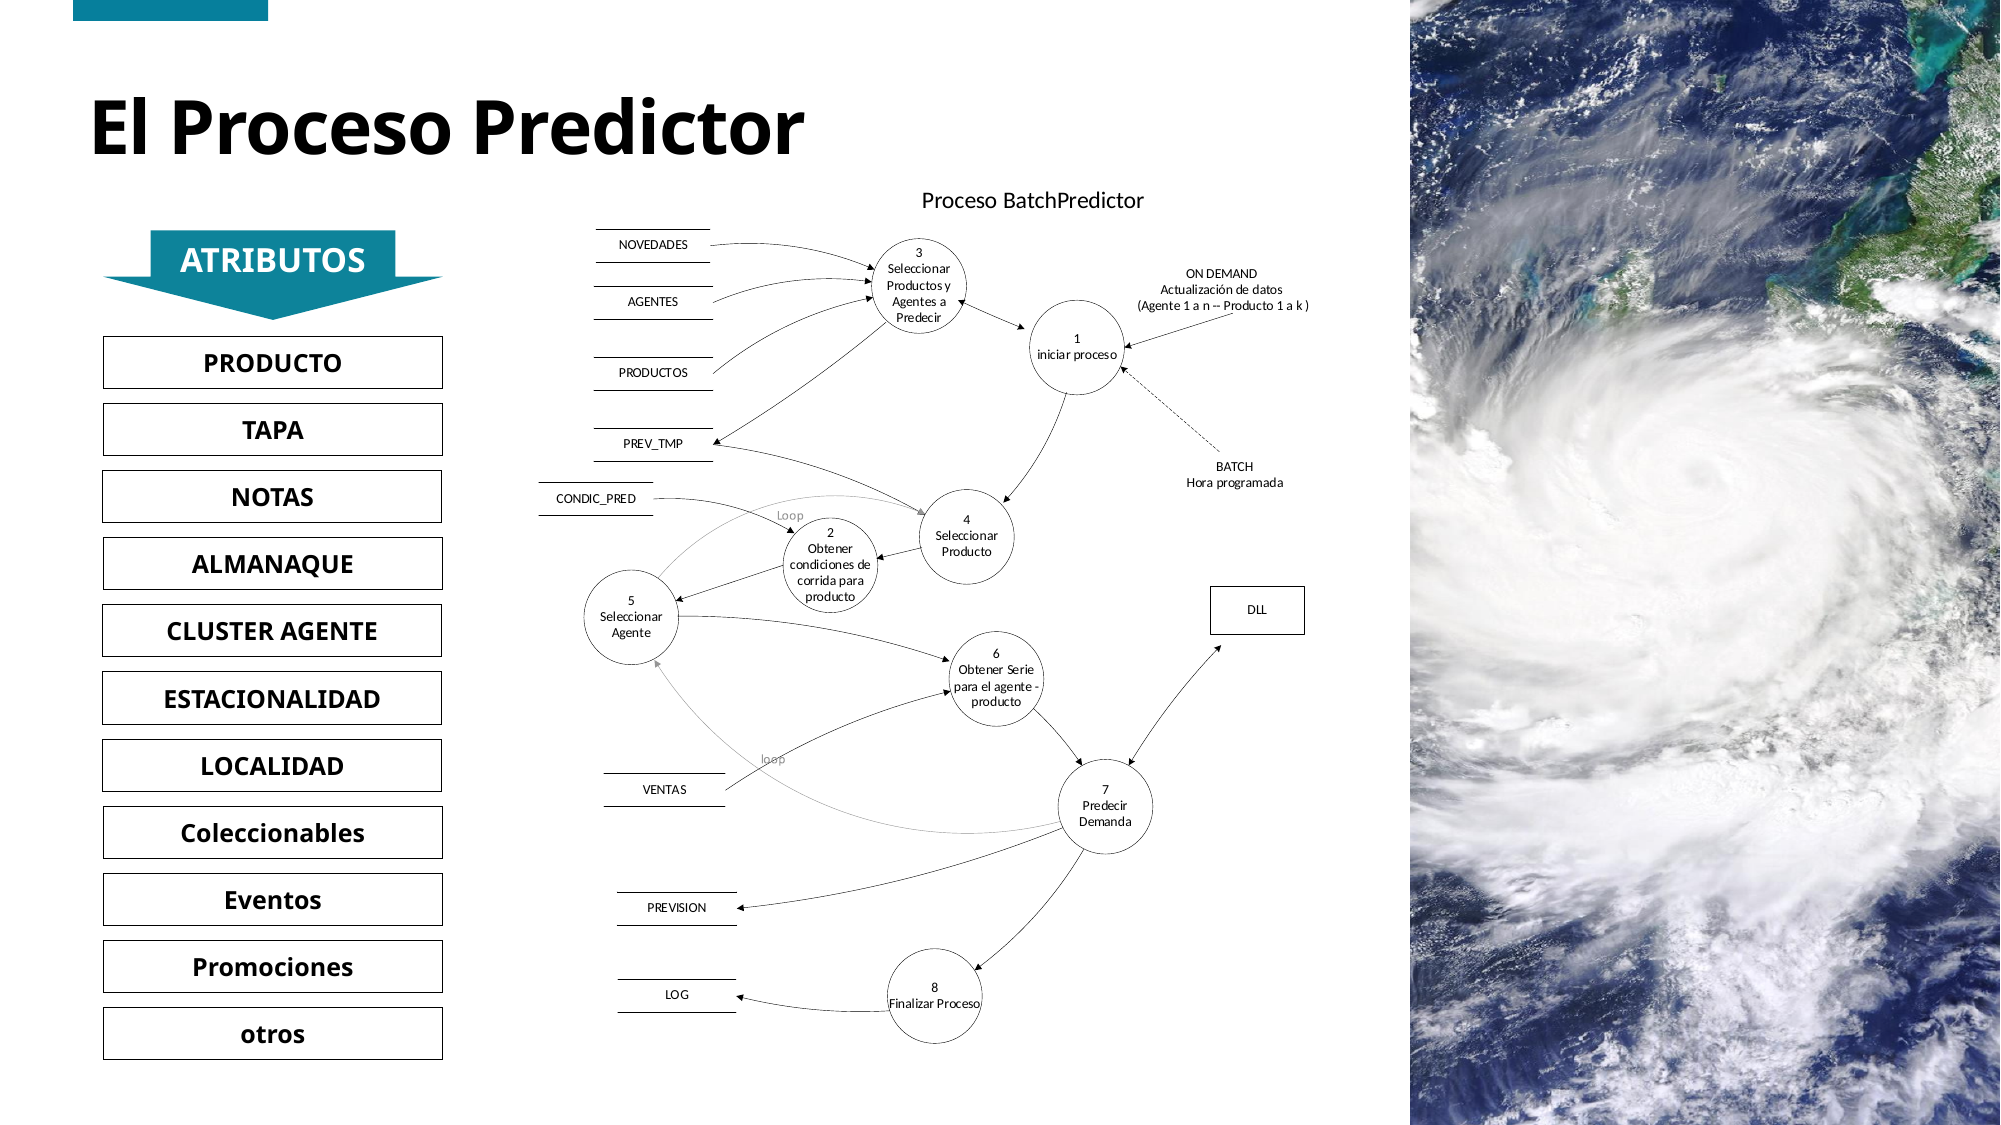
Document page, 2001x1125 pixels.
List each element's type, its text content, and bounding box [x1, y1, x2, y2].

picture [536, 1, 2000, 1125]
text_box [102, 230, 443, 1060]
title El Proceso Predictor [73, 82, 1410, 179]
